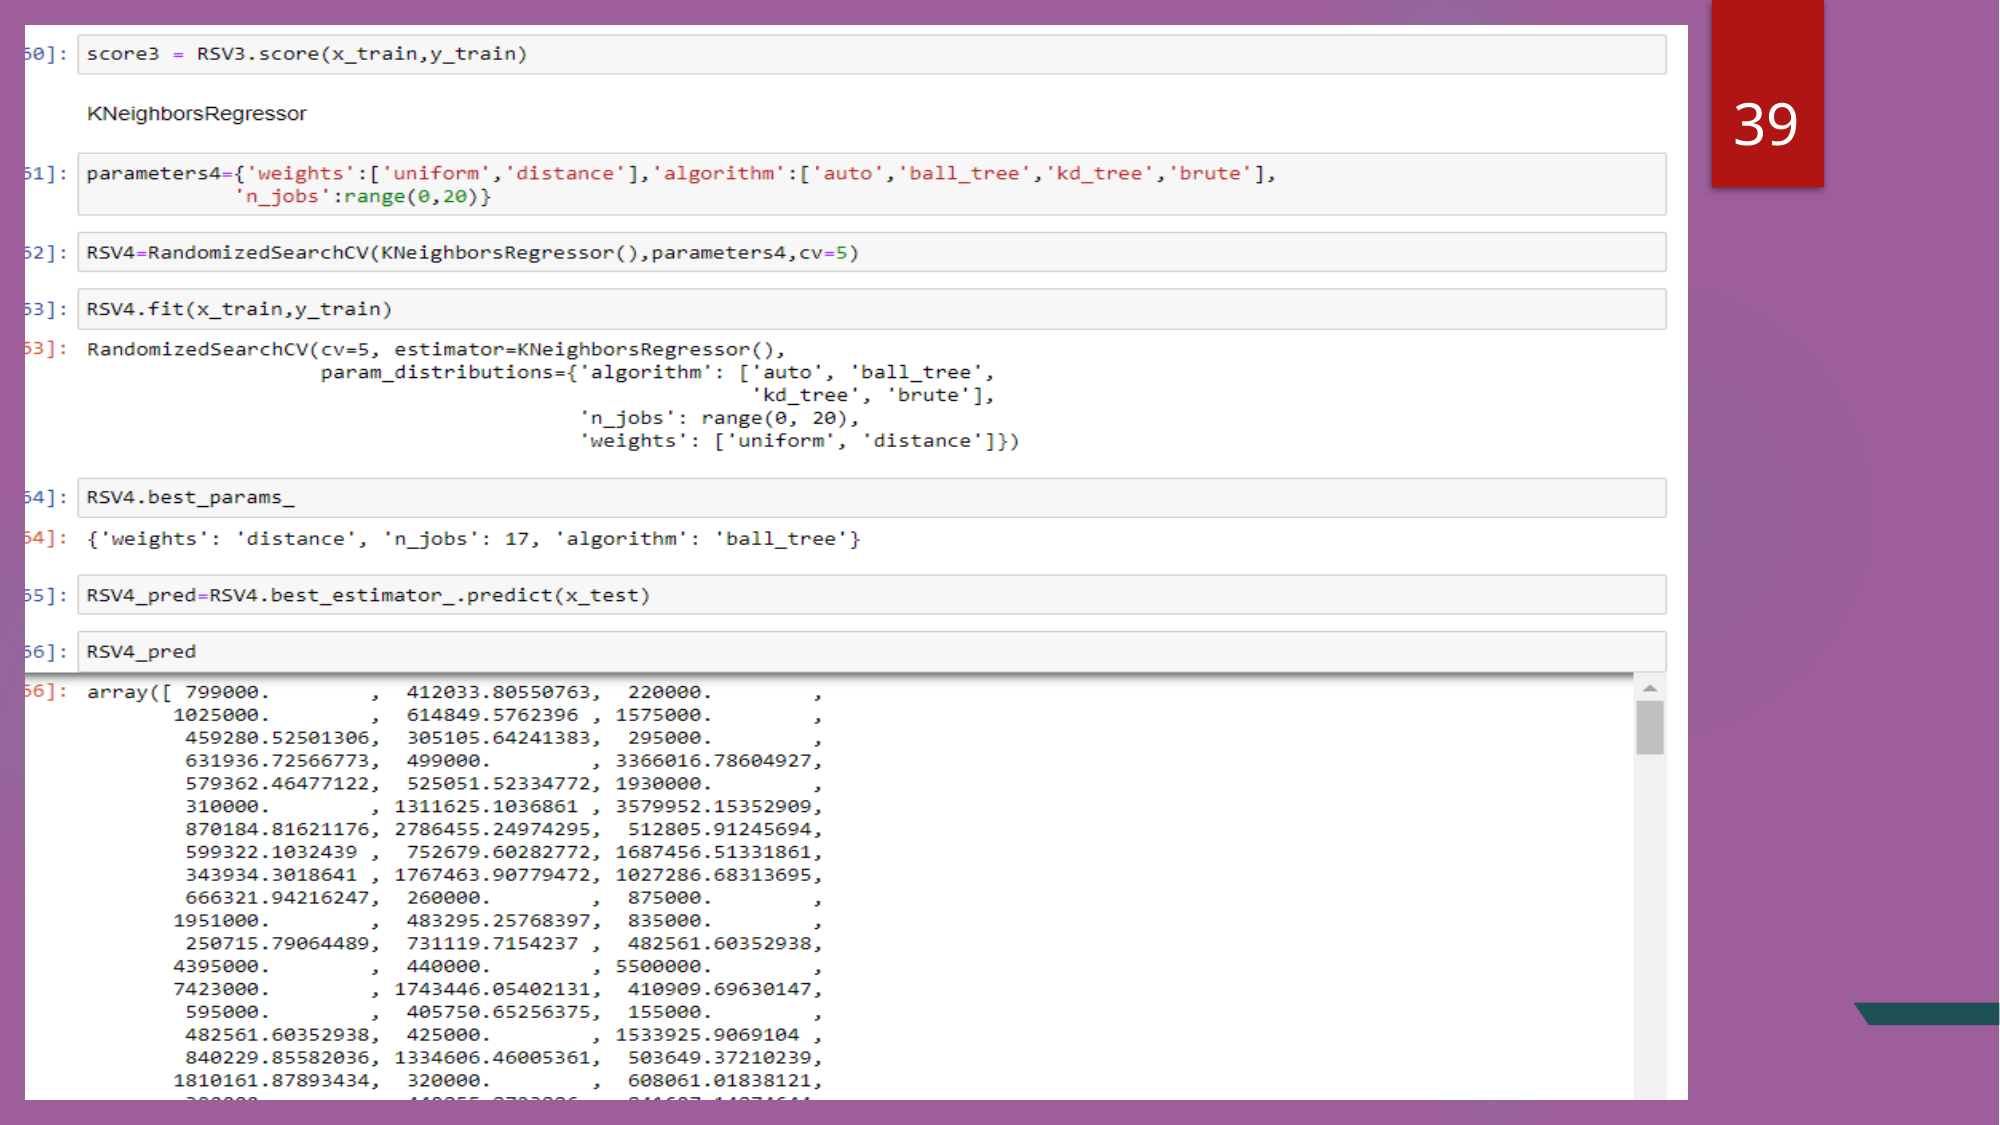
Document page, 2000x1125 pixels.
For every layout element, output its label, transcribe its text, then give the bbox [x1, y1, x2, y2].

picture [0, 0, 1688, 1125]
slide_number 39 [1697, 48, 1836, 175]
